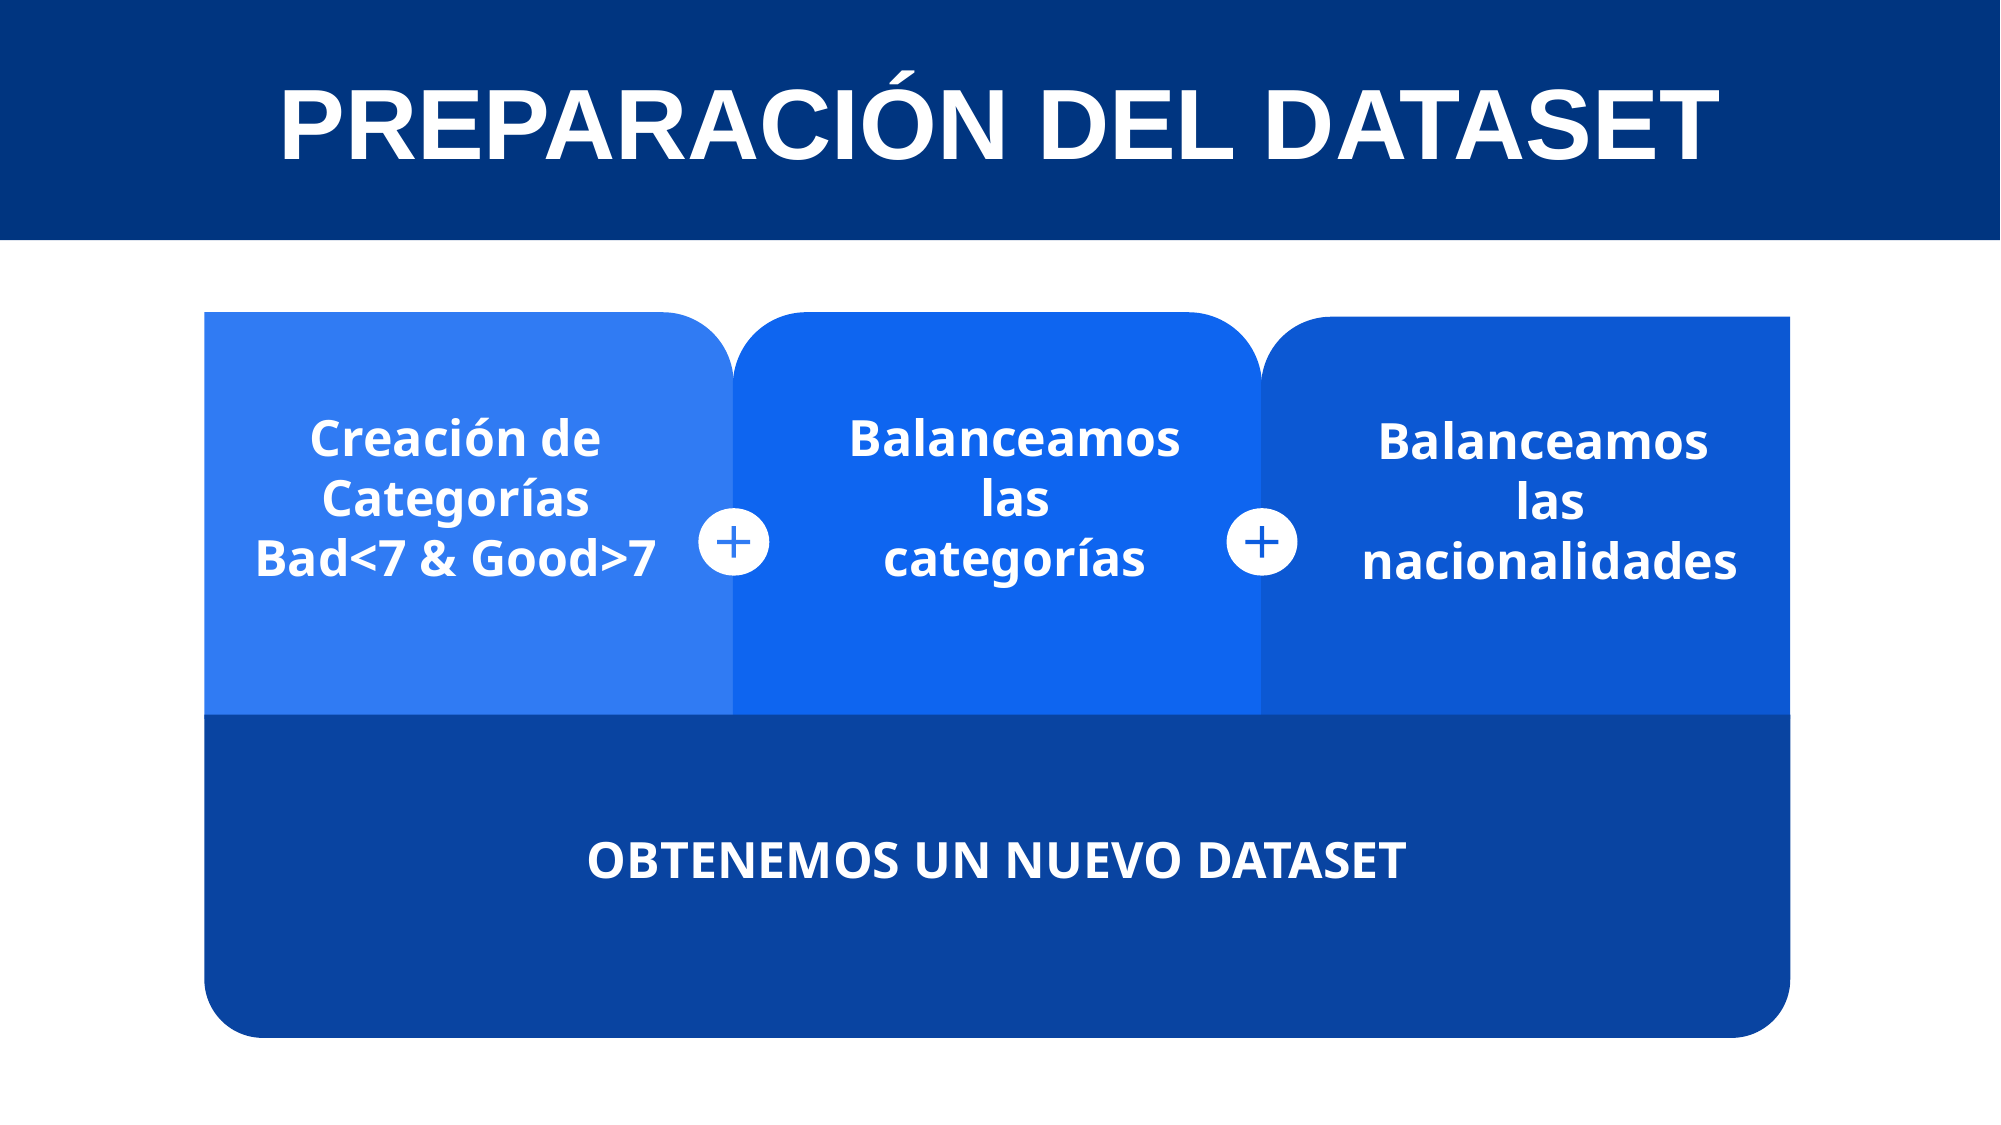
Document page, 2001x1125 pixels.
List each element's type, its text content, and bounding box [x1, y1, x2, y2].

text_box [1226, 507, 1298, 576]
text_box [203, 714, 1791, 1038]
text_box [204, 312, 679, 712]
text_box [233, 316, 1791, 712]
text_box PREPARACIÓN DEL DATASET [0, 0, 2000, 241]
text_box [698, 507, 770, 576]
